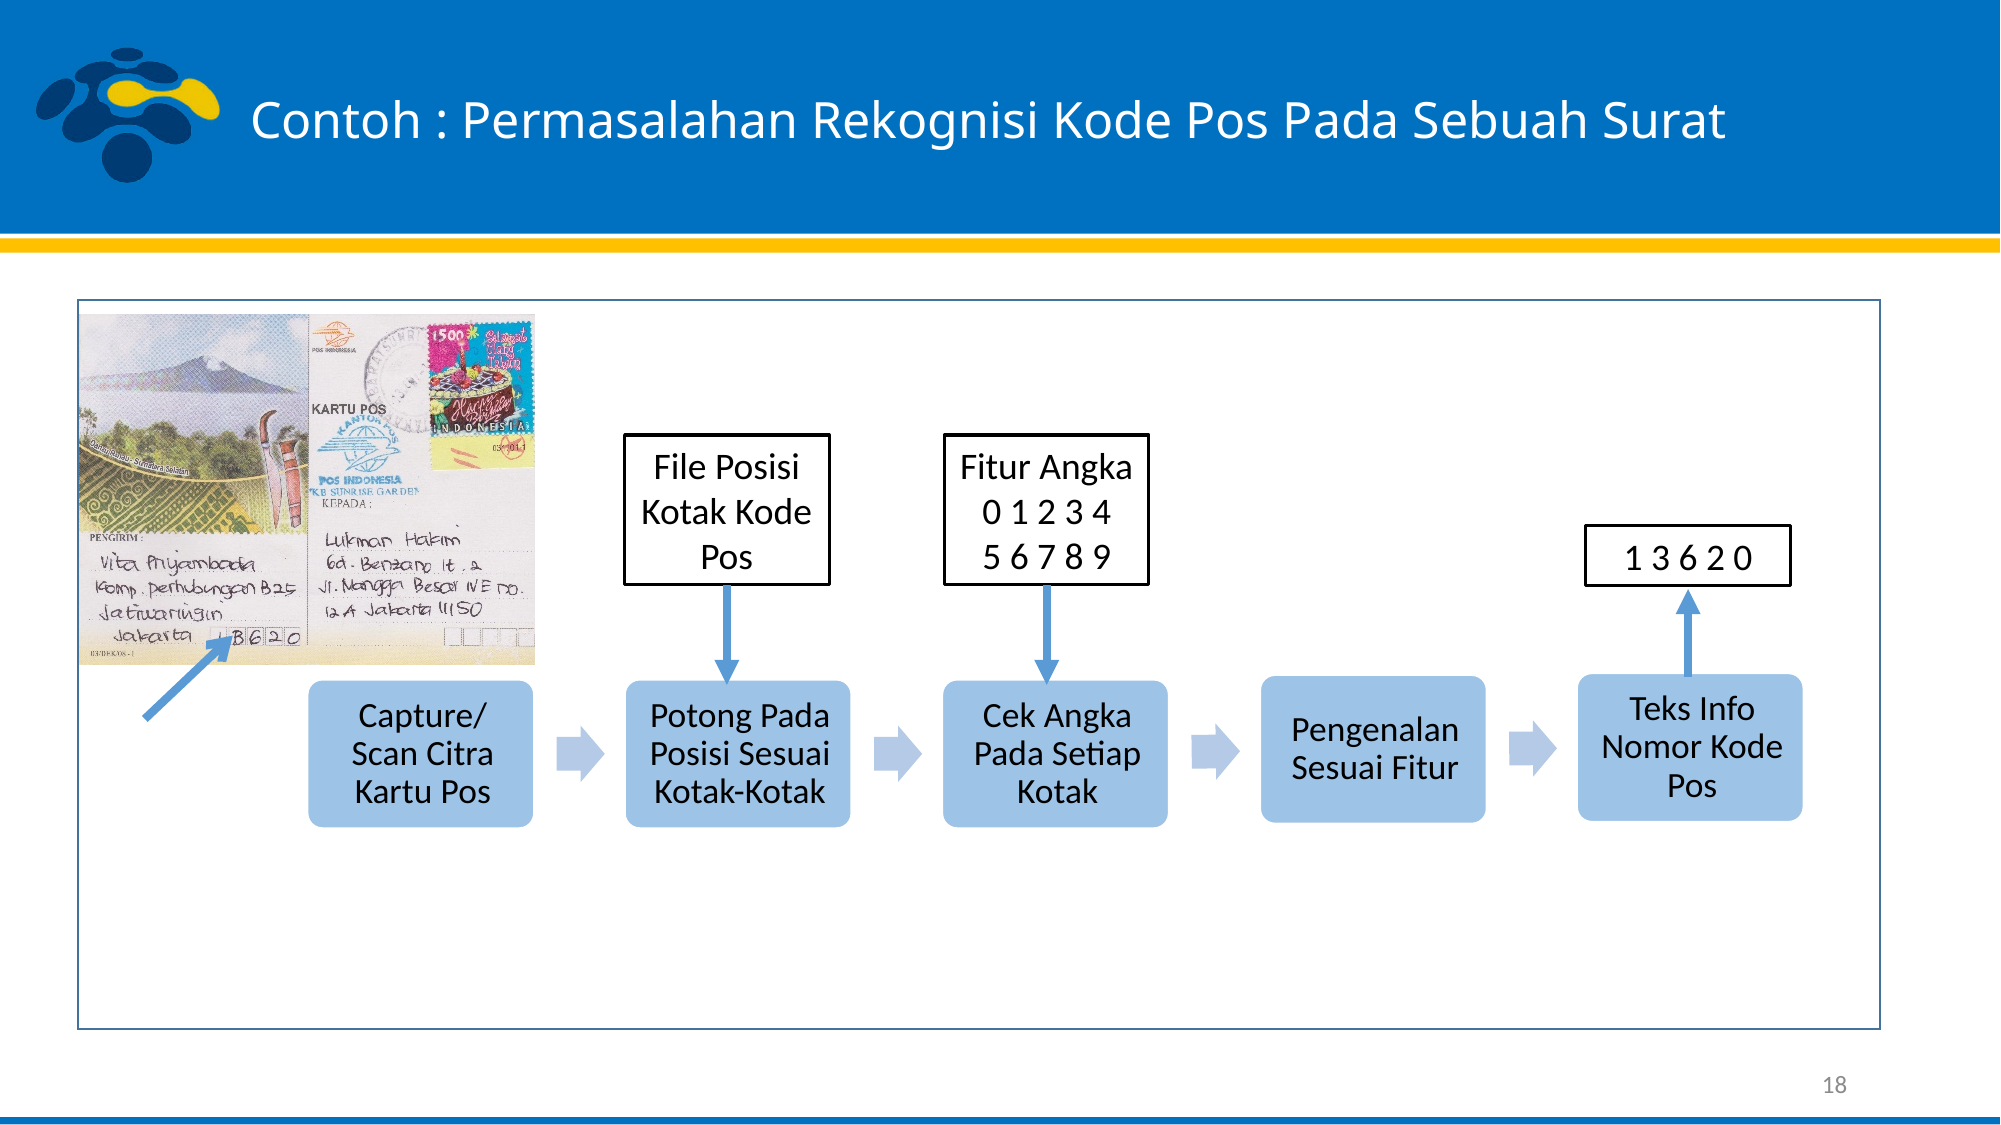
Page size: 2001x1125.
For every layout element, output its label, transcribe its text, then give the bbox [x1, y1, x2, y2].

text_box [306, 303, 1805, 1125]
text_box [144, 635, 233, 719]
text_box [77, 299, 1881, 1030]
picture [77, 314, 306, 665]
picture [32, 42, 222, 187]
slide_number 18 [1805, 1053, 1863, 1114]
title Contoh : Permasalahan Rekognisi Kode Pos Pada Sebuah Surat [235, 26, 1976, 219]
